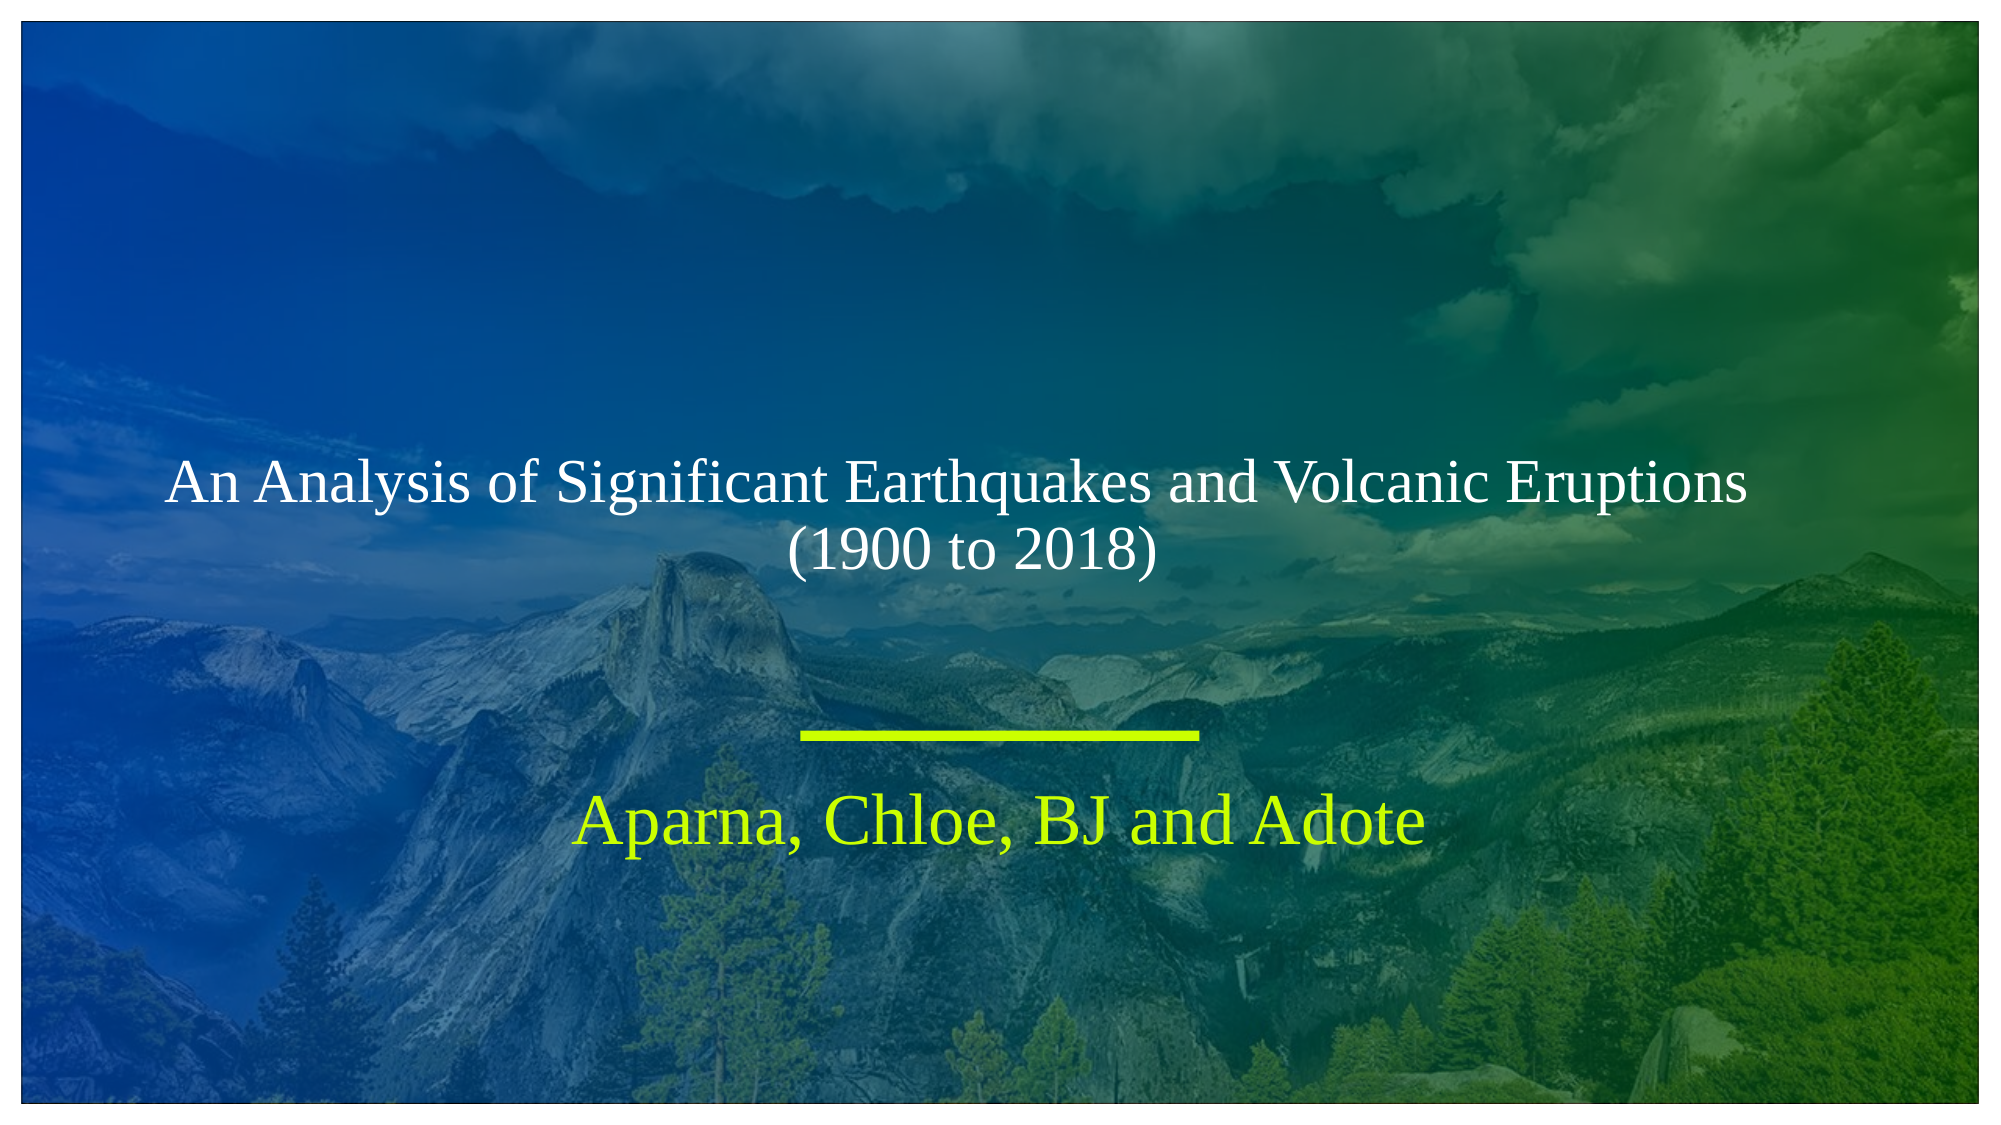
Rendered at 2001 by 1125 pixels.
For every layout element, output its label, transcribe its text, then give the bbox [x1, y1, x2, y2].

picture [21, 21, 1979, 1104]
title An Analysis of Significant Earthquakes and Volcanic Eruptions (1900 to 2018) [127, 328, 1788, 704]
list Aparna, Chloe, BJ and Adote [172, 774, 1828, 955]
